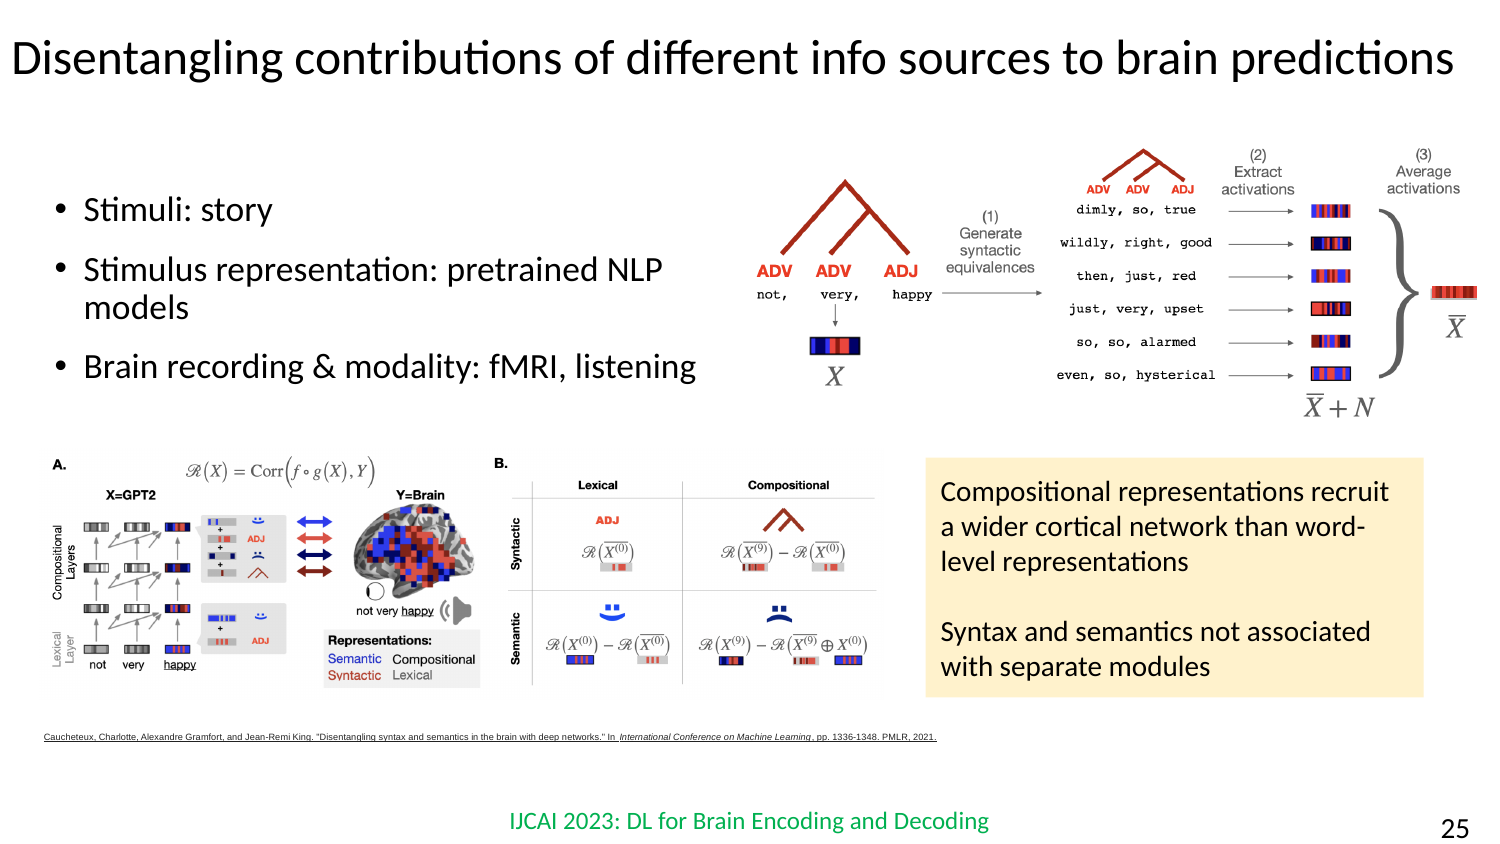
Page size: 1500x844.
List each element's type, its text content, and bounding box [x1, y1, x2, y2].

picture [39, 448, 885, 701]
text_box Compositional representations recruit a wider cortical network than word-level representations Syntax and semantics not associated with separate modules [925, 457, 1424, 698]
picture [749, 135, 1488, 423]
slide_number ‹#› [1059, 803, 1482, 844]
text_box Stimuli: story Stimulus representation: pretrained NLP models Brain recording & modality: fMRI, listening [39, 176, 744, 402]
title Disentangling contributions of different info sources to brain predictions [0, 0, 1500, 118]
list Caucheteux, Charlotte, Alexandre Gramfort, and Jean-Remi King. "Disentangling syntax and semantics in the brain with deep networks." In International Conference on Machine Learning, pp. 1336-1348. PMLR, 2021. [32, 726, 1130, 749]
